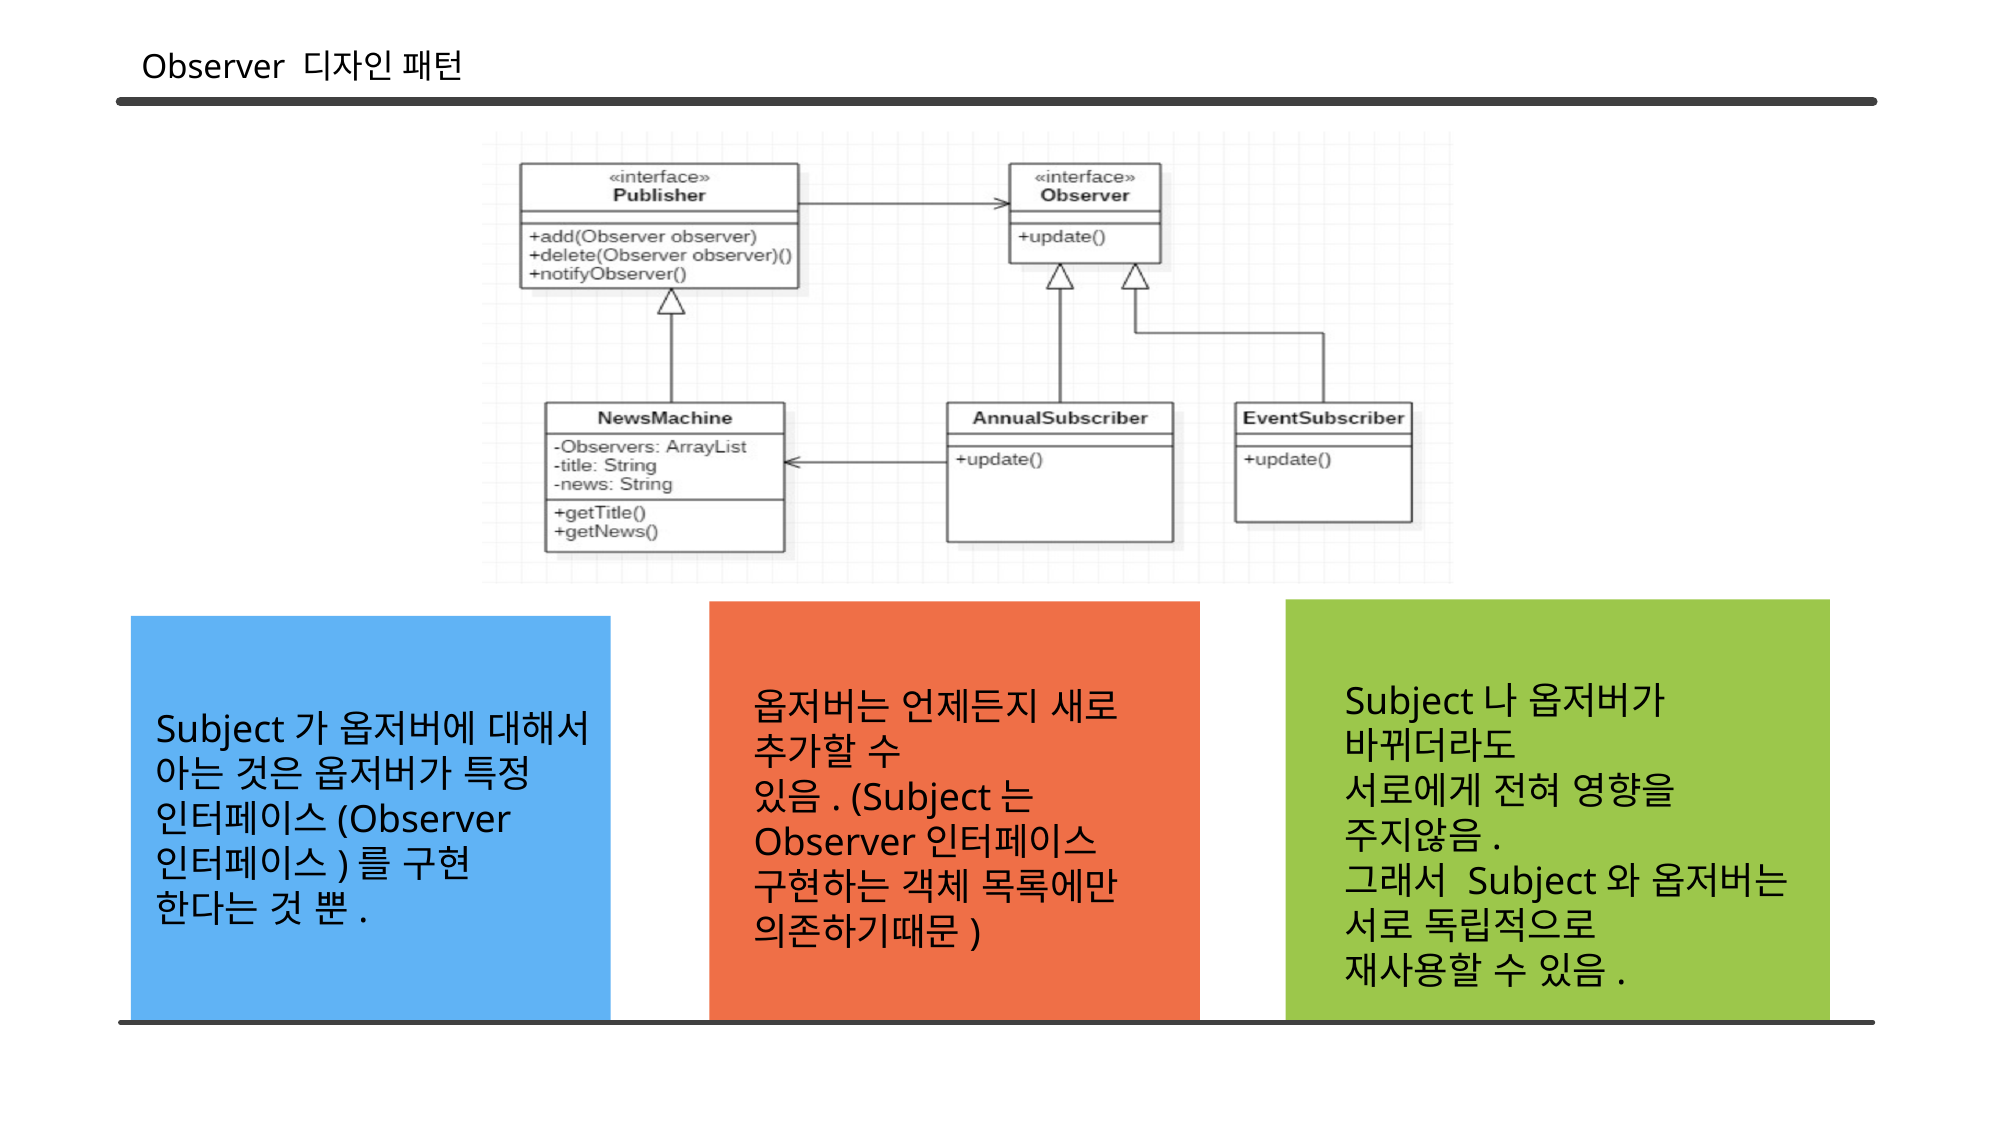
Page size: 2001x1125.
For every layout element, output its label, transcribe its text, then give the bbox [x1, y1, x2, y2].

text_box 옵저버는 언제든지 새로 추가할 수 있음. (Subject는 Observer인터페이스 구현하는 객체 목록에만 의존하기때문) [738, 675, 1200, 960]
text_box Observer 디자인 패턴 [126, 37, 489, 93]
text_box [708, 600, 1201, 1020]
text_box [130, 615, 612, 1020]
picture [475, 110, 1472, 584]
text_box Subject나 옵저버가 바뀌더라도 서로에게 전혀 영향을 주지않음. 그래서 Subject와 옵저버는 서로 독립적으로 재사용할 수 있음. [1330, 670, 1827, 1000]
text_box Subject가 옵저버에 대해서 아는 것은 옵저버가 특정 인터페이스(Observer 인터페이스)를 구현 한다는 것 뿐. [141, 697, 607, 938]
text_box [1285, 598, 1831, 1020]
